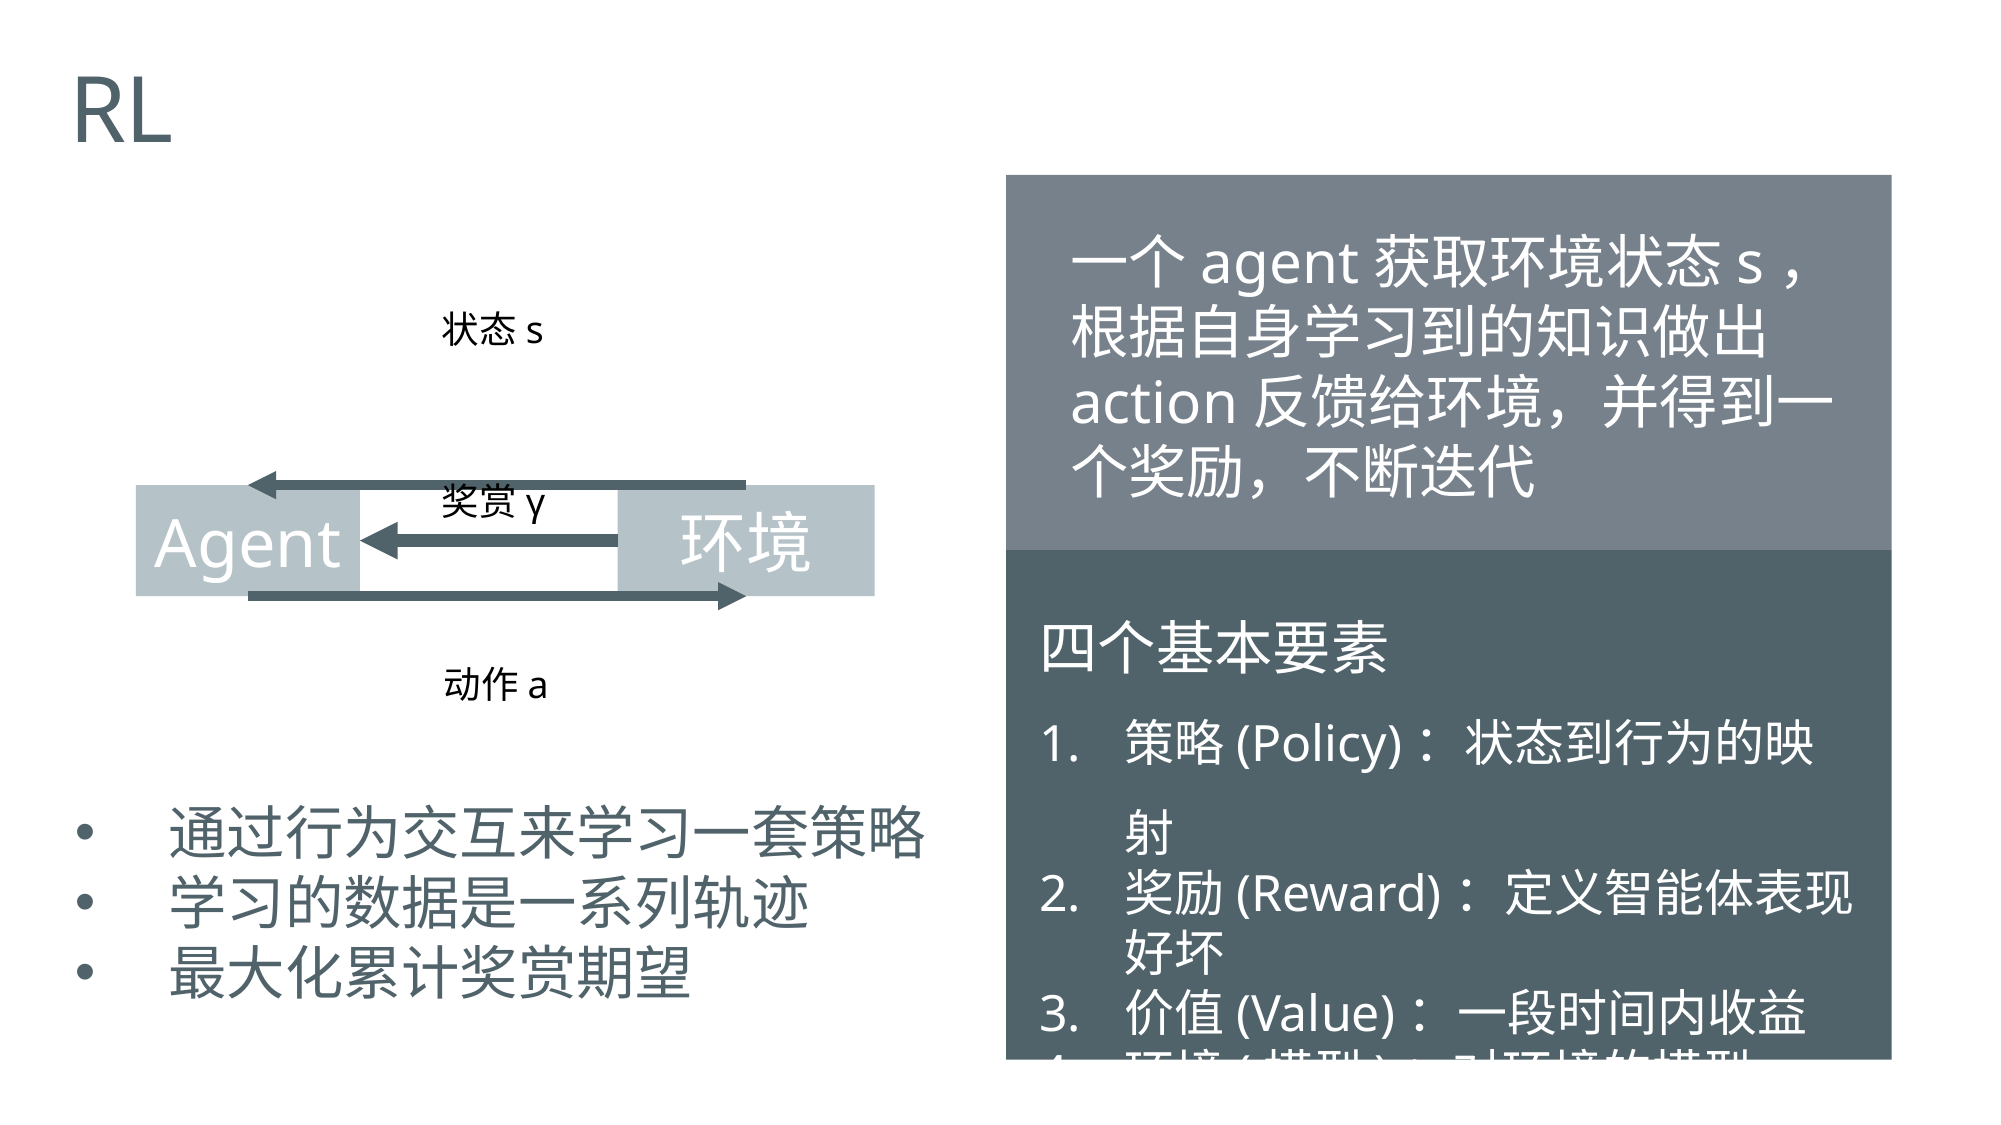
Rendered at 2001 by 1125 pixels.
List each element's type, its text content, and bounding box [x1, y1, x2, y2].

text_box [1005, 551, 1893, 1061]
text_box 奖赏γ [427, 461, 497, 531]
text_box 四个基本要素 策略(Policy)：状态到行为的映射 奖励(Reward)：定义智能体表现好坏 价值(Value)：一段时间内收益 环境(模型)：对环境的模型 [1039, 576, 1864, 1102]
text_box 通过行为交互来学习一套策略 学习的数据是一系列轨迹 最大化累计奖赏期望 [74, 795, 1005, 1006]
text_box 环境 [617, 531, 876, 597]
text_box 动作a [429, 645, 497, 714]
text_box 状态s [427, 289, 497, 359]
text_box 状态s [500, 289, 918, 359]
text_box RL [69, 51, 341, 162]
text_box [1005, 174, 1893, 551]
text_box 奖赏γ [500, 461, 918, 531]
text_box Agent [135, 484, 361, 597]
text_box 一个agent获取环境状态s，根据自身学习到的知识做出action反馈给环境，并得到一个奖励，不断迭代 [1070, 225, 1847, 506]
text_box 动作a [500, 645, 920, 714]
